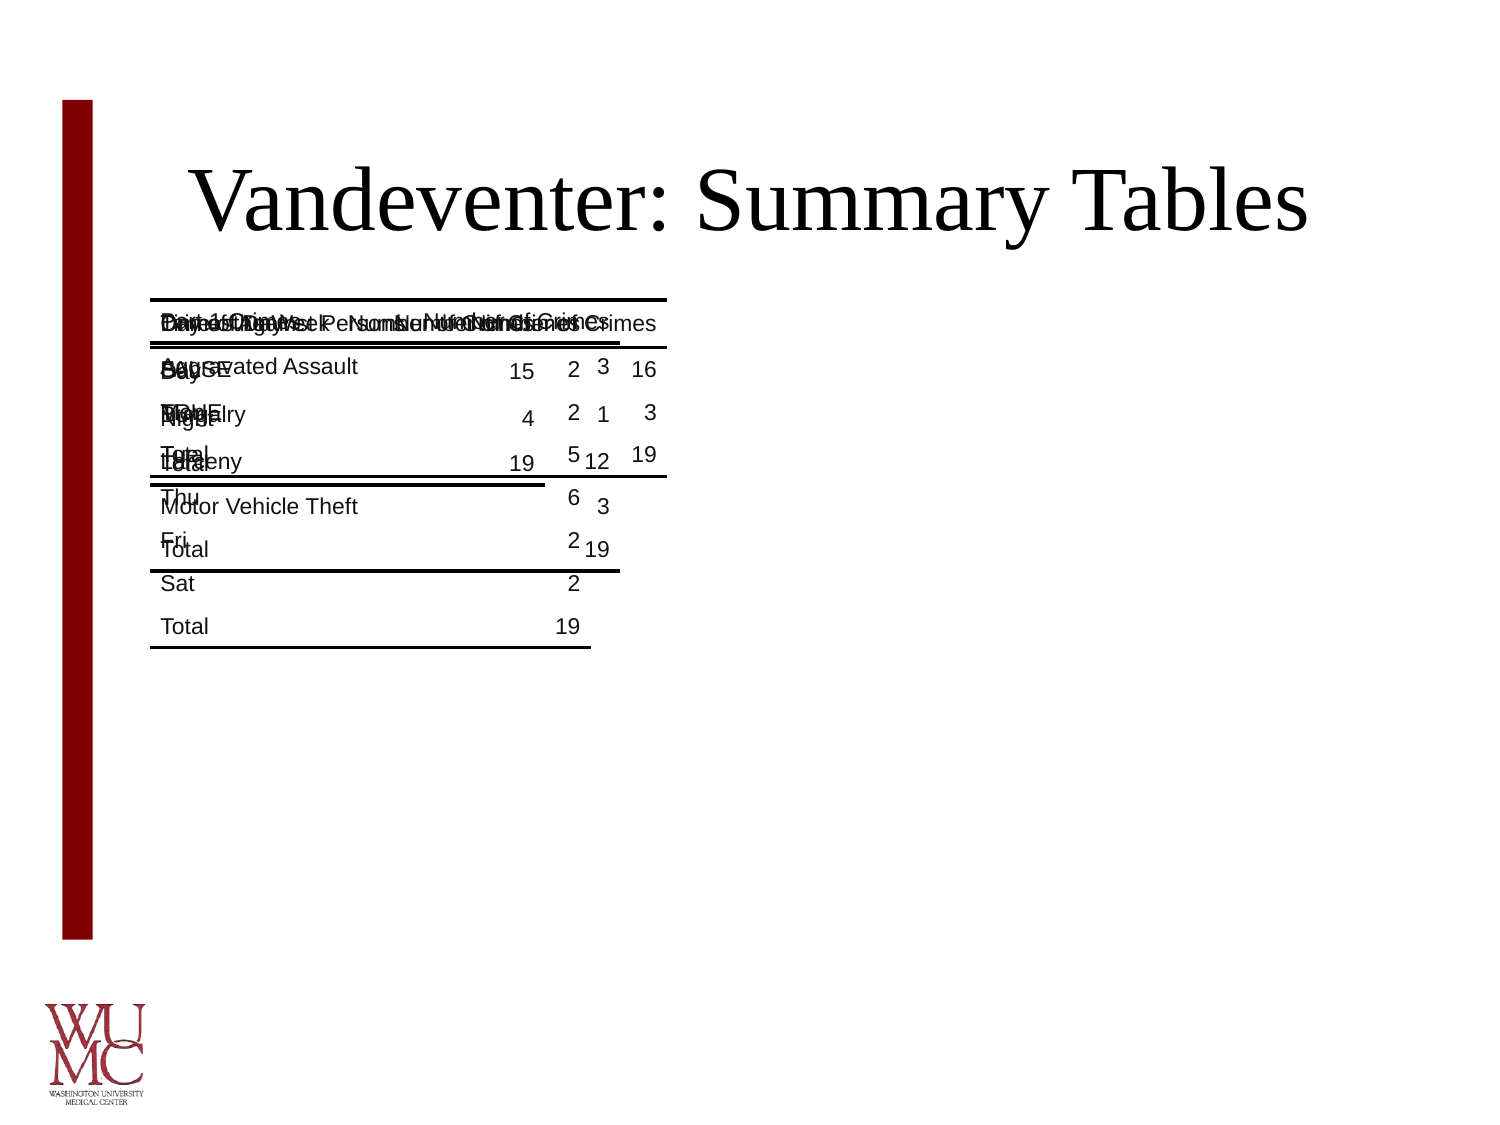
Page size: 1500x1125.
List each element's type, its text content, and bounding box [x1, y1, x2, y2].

table_cell 19 [591, 528, 620, 569]
table_cell Day [150, 349, 316, 395]
table_cell 2 [362, 562, 591, 605]
table_cell Fri [150, 519, 362, 562]
table_cell 19 [316, 442, 545, 483]
table_cell 19 [362, 605, 591, 646]
table_cell Total [150, 605, 362, 646]
table_header Number of Crimes [545, 302, 667, 346]
picture [41, 996, 156, 1113]
table_header Number of Crimes [316, 302, 545, 346]
table_cell 12 [591, 478, 620, 485]
table_cell 3 [591, 485, 620, 528]
table_cell 16 [545, 349, 667, 391]
table_cell 3 [545, 391, 667, 434]
table_cell 15 [316, 349, 545, 395]
table_cell 6 [362, 478, 591, 519]
title Vandeventer: Summary Tables [112, 99, 1388, 288]
table_cell Total [150, 442, 316, 483]
table_cell Thu [150, 487, 362, 519]
table_cell 2 [362, 519, 591, 562]
table_cell 4 [316, 395, 545, 442]
table_cell Night [150, 395, 316, 442]
table_cell Sat [150, 562, 362, 605]
table_header Time of Day [150, 302, 316, 346]
table_cell 19 [545, 434, 667, 475]
